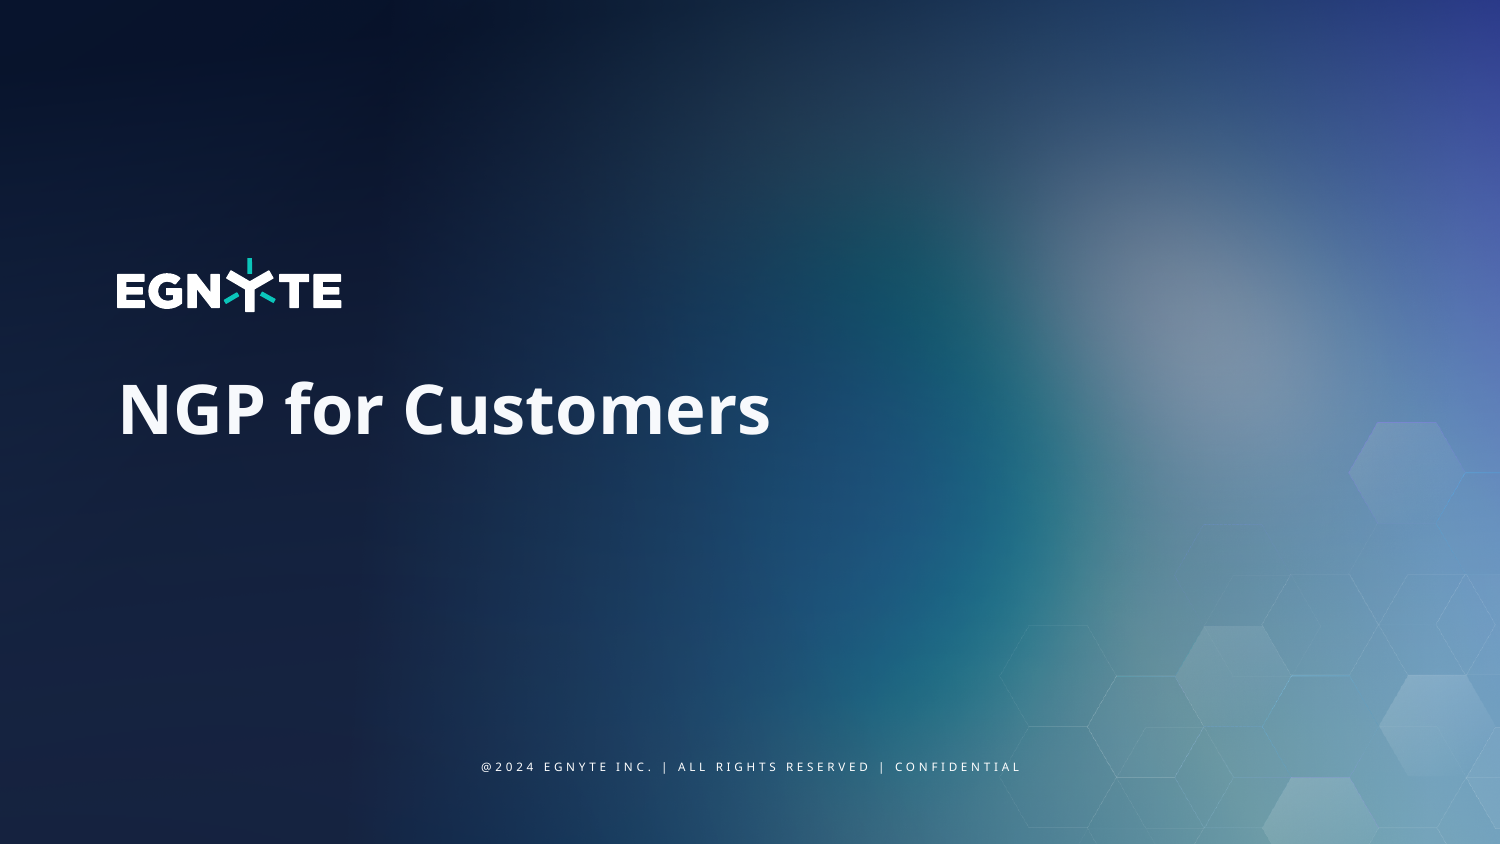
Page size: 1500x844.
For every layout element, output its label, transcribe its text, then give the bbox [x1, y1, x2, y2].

picture [0, 0, 1500, 844]
title NGP for Customers [103, 367, 1397, 460]
